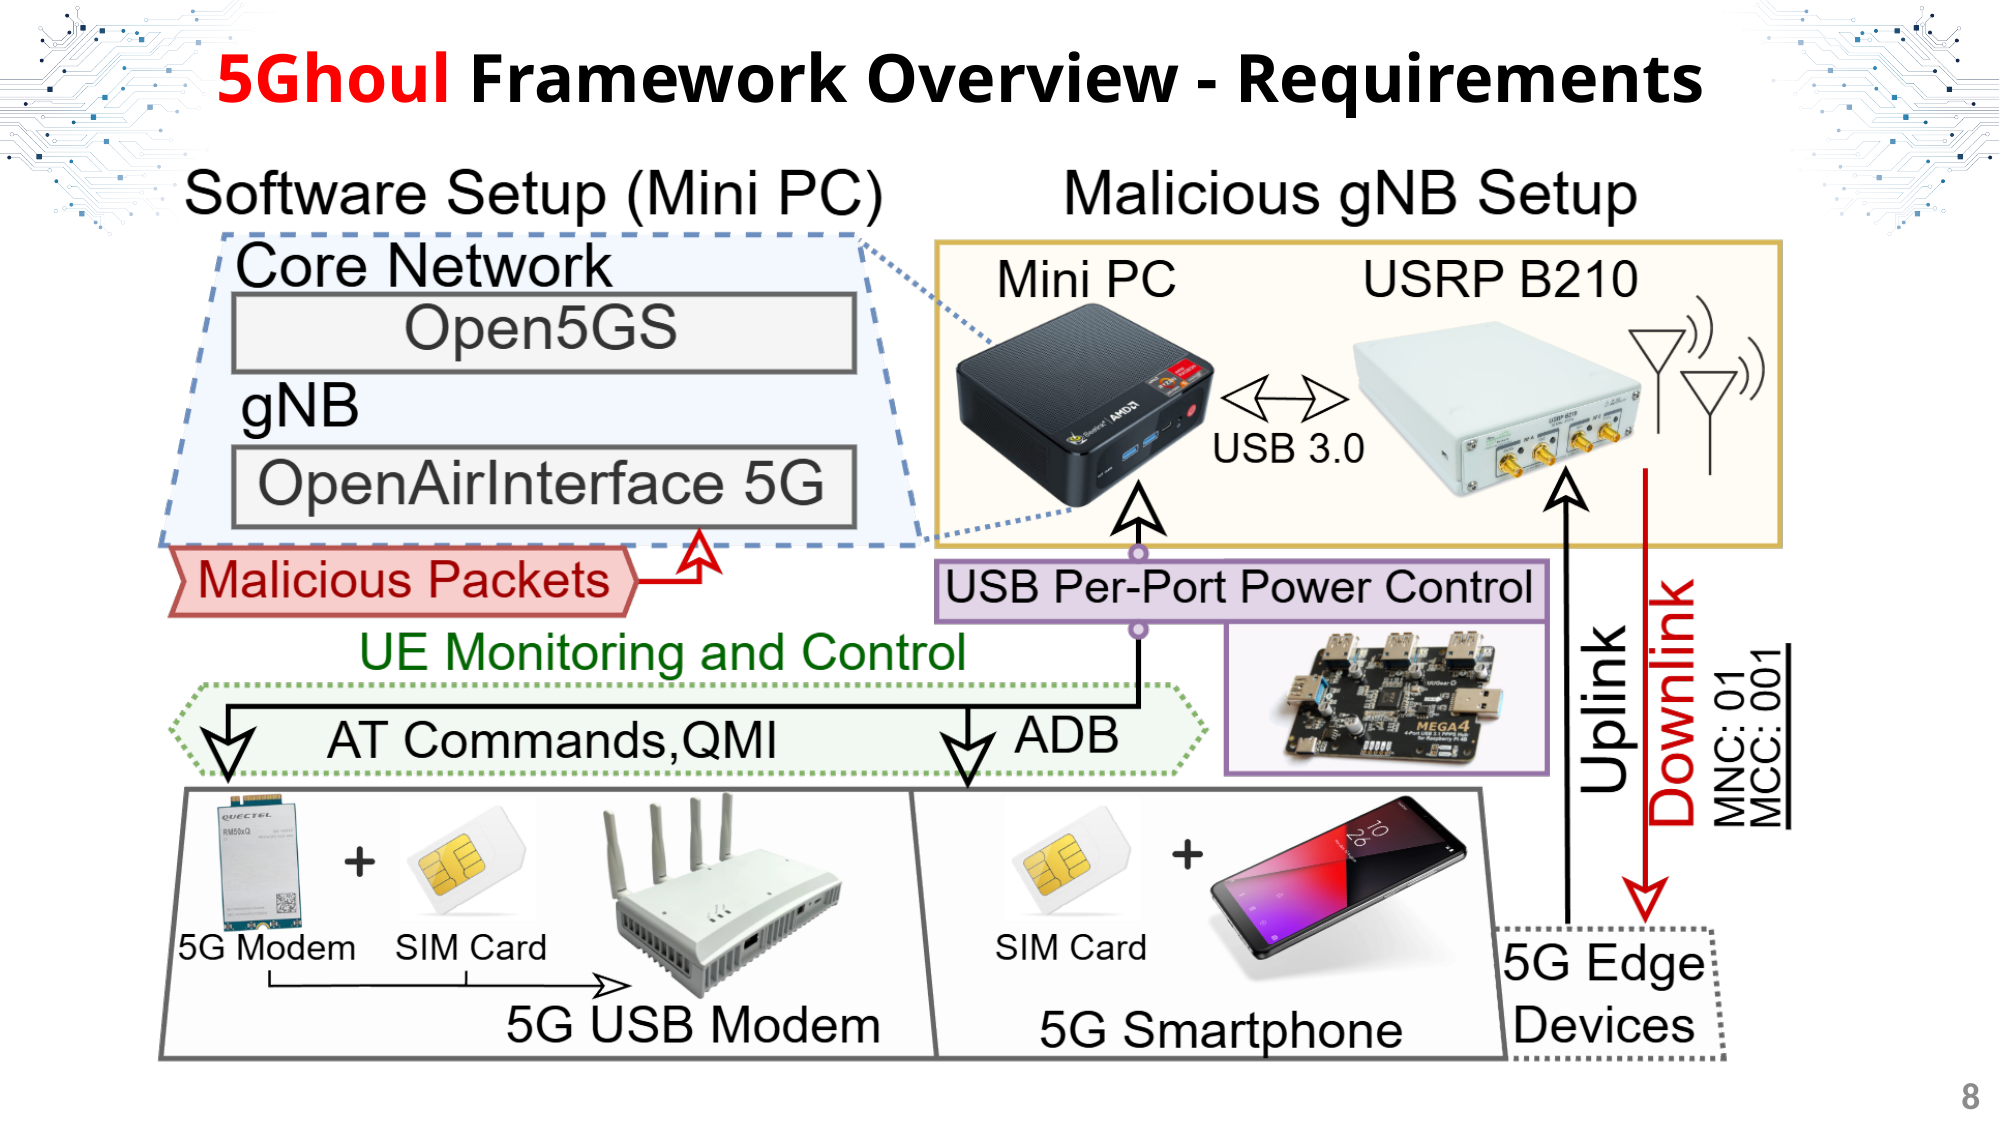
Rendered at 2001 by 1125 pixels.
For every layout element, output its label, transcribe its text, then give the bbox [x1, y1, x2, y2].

picture [0, 0, 2000, 1110]
text_box 5Ghoul Framework Overview - Requirements [215, 33, 1829, 116]
slide_number 8 [1528, 1070, 1996, 1118]
